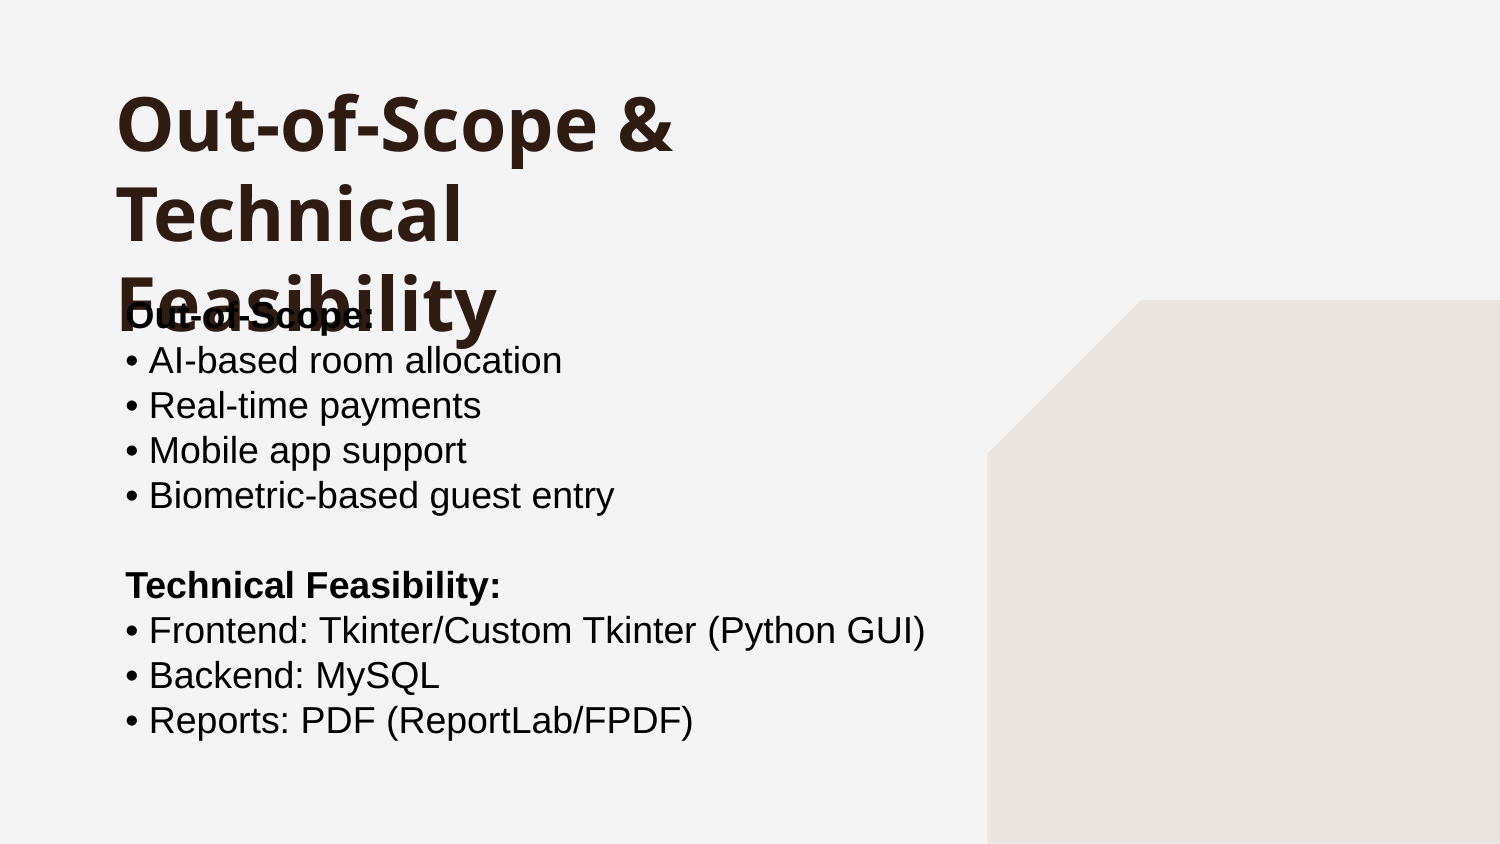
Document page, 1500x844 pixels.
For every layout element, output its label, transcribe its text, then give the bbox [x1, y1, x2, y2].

text_box Out-of-Scope: • AI-based room allocation • Real-time payments • Mobile app support • Biometric-based guest entry Technical Feasibility: • Frontend: Tkinter/Custom Tkinter (Python GUI) • Backend: MySQL • Reports: PDF (ReportLab/FPDF) [110, 283, 1078, 794]
title Out-of-Scope & Technical Feasibility [100, 61, 827, 255]
